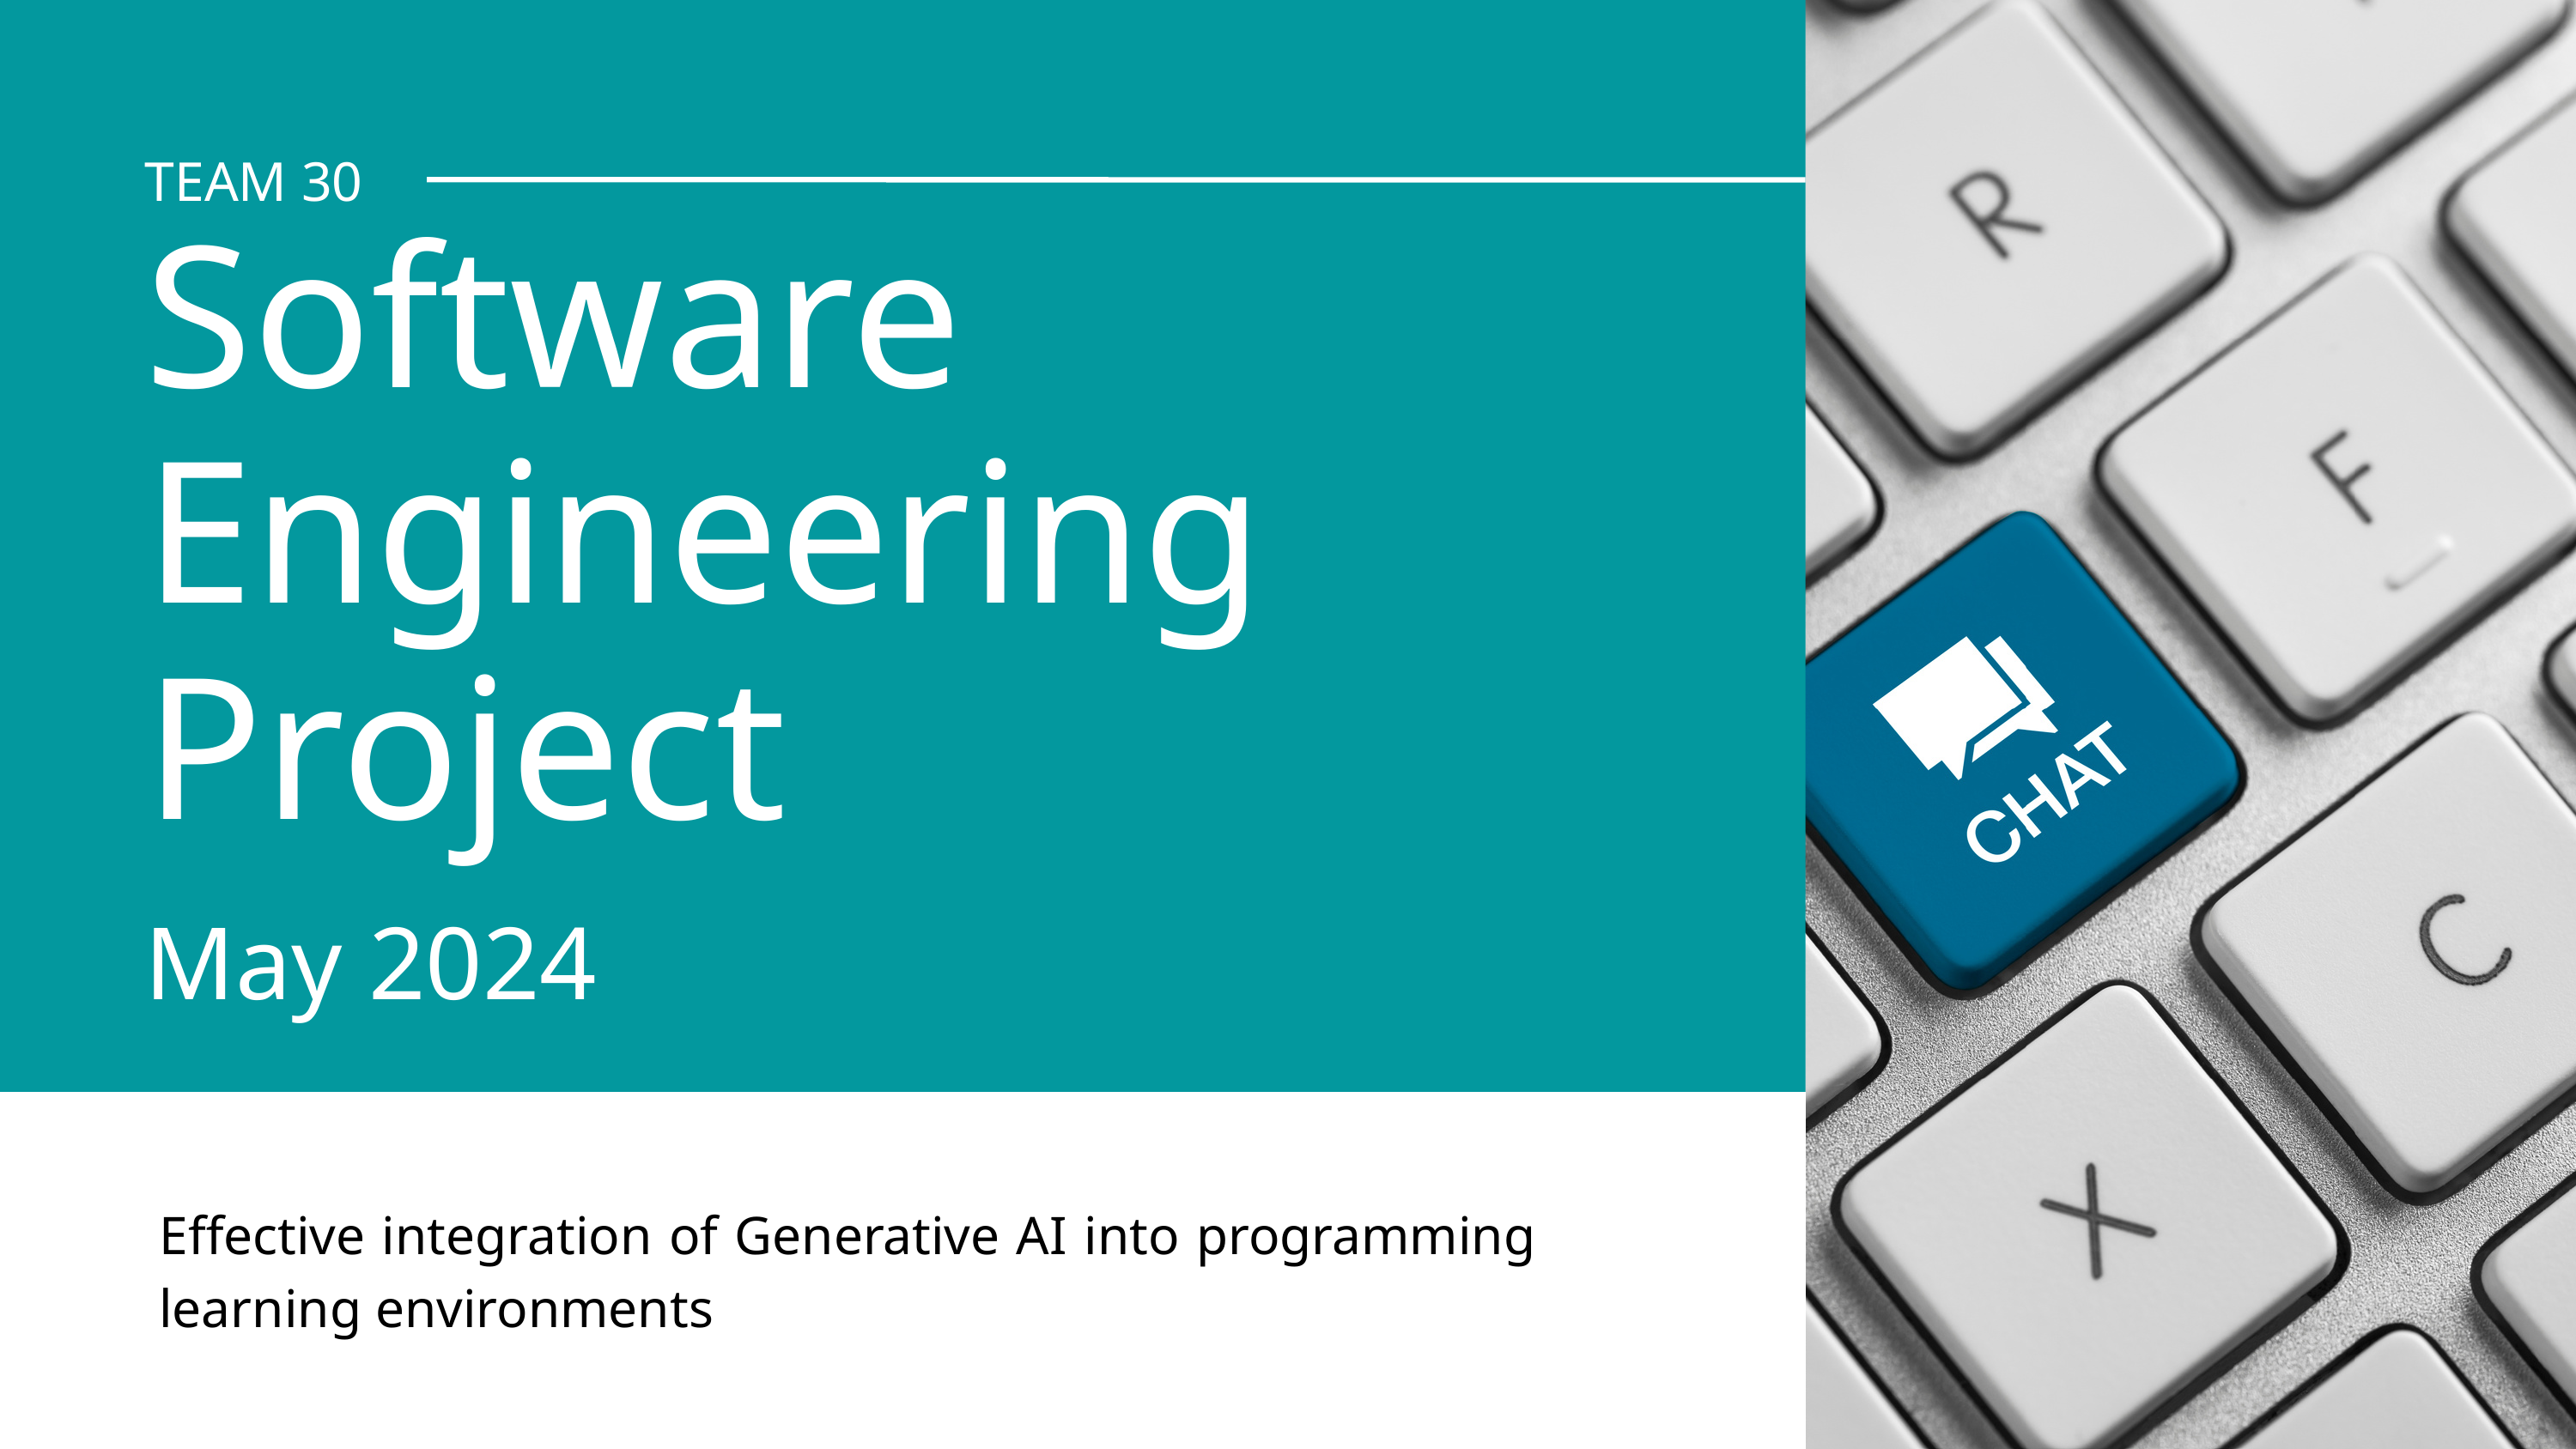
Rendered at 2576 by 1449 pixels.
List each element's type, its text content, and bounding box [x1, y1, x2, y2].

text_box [0, 1091, 1806, 1449]
text_box TEAM 30 [144, 136, 471, 212]
text_box Software Engineering Project May 2024 [144, 210, 1552, 1020]
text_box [1805, 0, 2576, 1449]
